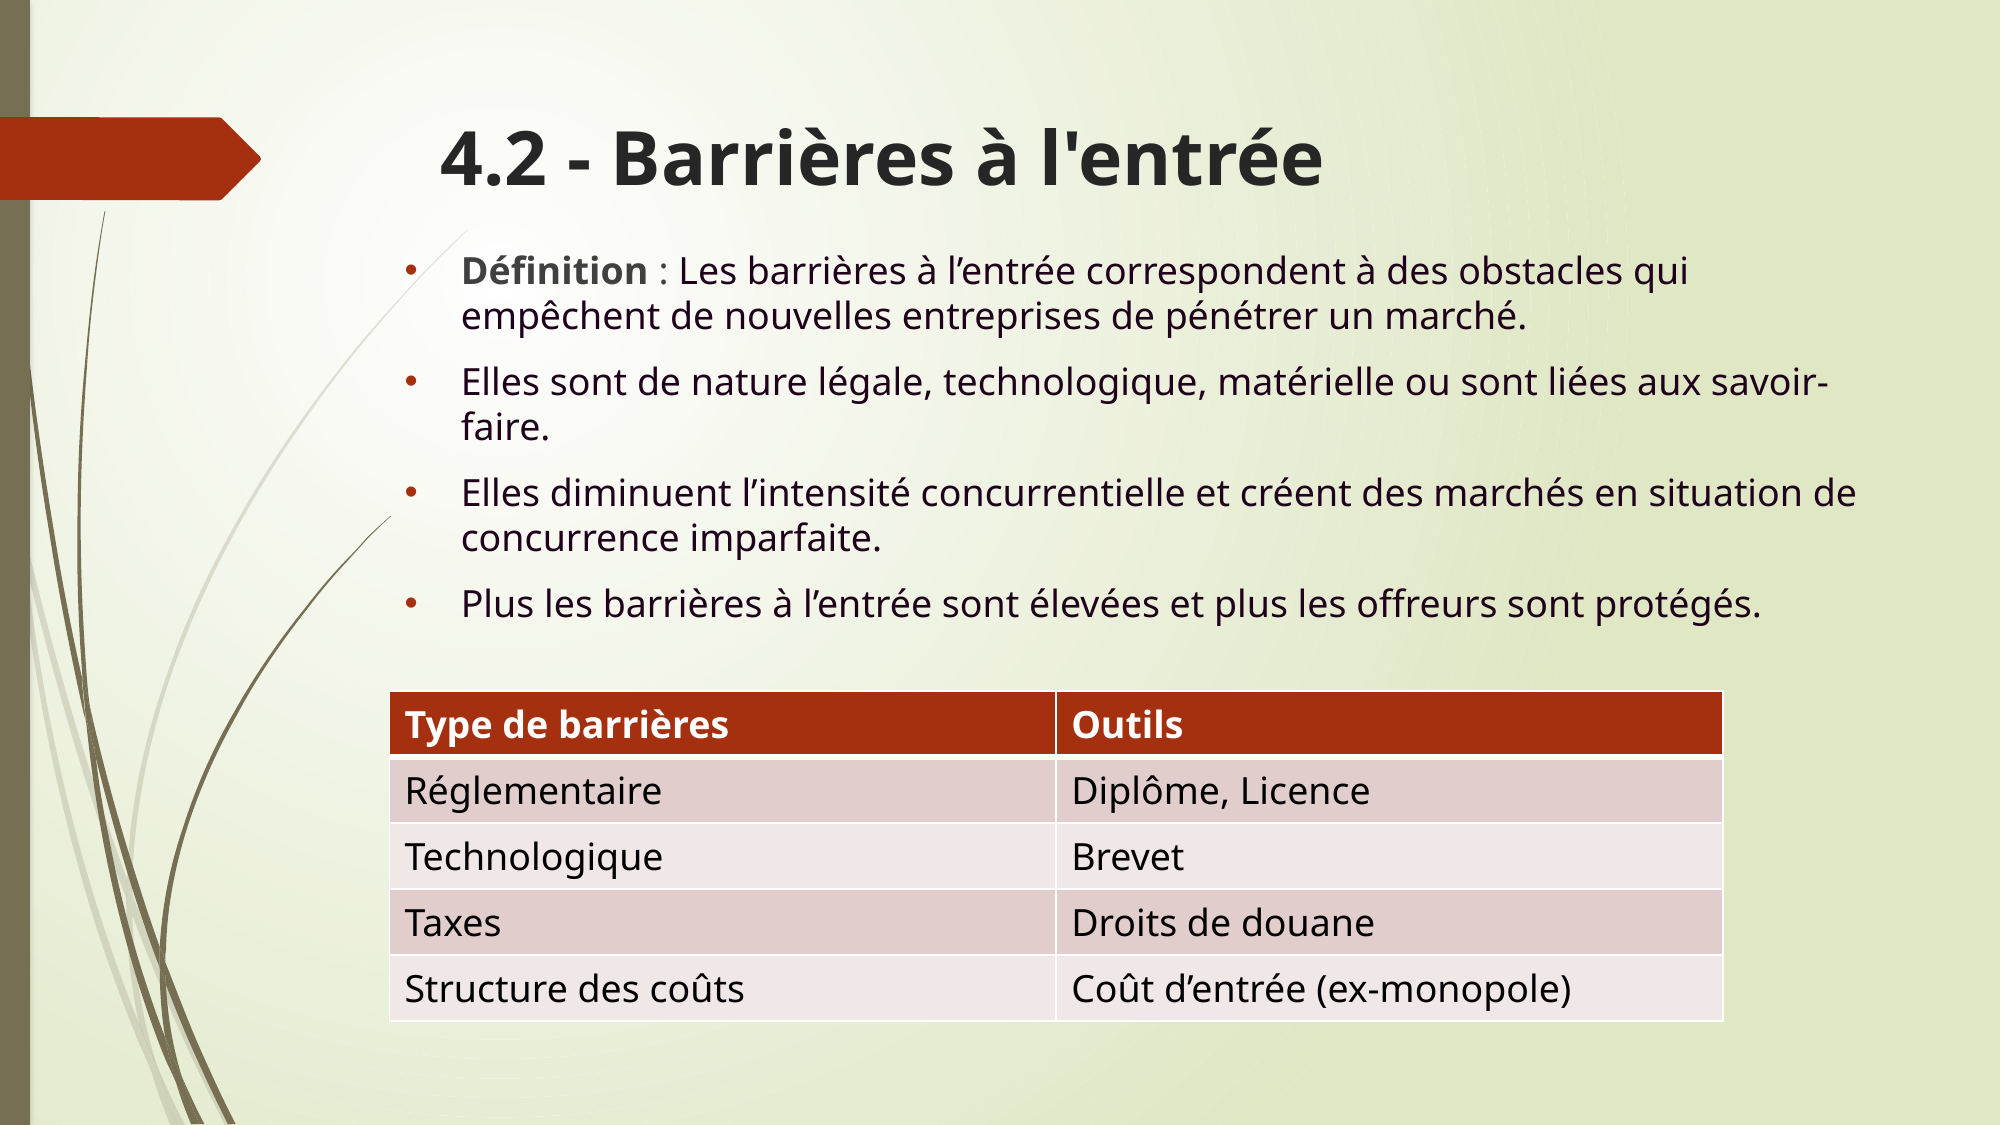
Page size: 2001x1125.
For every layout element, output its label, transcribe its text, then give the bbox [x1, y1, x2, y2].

table_header Outils [1057, 692, 1722, 754]
table_cell Taxes [390, 890, 1055, 954]
table_cell Réglementaire [390, 760, 1055, 822]
table_cell Brevet [1057, 824, 1722, 888]
table_cell Structure des coûts [390, 956, 1055, 1020]
table_cell Droits de douane [1057, 890, 1722, 954]
table_header Type de barrières [390, 692, 1055, 754]
title 4.2 - Barrières à l'entrée [425, 102, 1888, 239]
list Définition : Les barrières à l’entrée correspondent à des obstacles qui empêchent de nouvelles entreprises de pénétrer un marché. Elles sont de nature légale, technologique, matérielle ou sont liées aux savoir-faire. Elles diminuent l’intensité concurrentielle et créent des marchés en situation de concurrence imparfaite. Plus les barrières à l’entrée sont élevées et plus les offreurs sont protégés. [389, 239, 1888, 1107]
table_cell Diplôme, Licence [1057, 760, 1722, 822]
table_cell Coût d’entrée (ex-monopole) [1057, 956, 1722, 1020]
table_cell Technologique [390, 824, 1055, 888]
